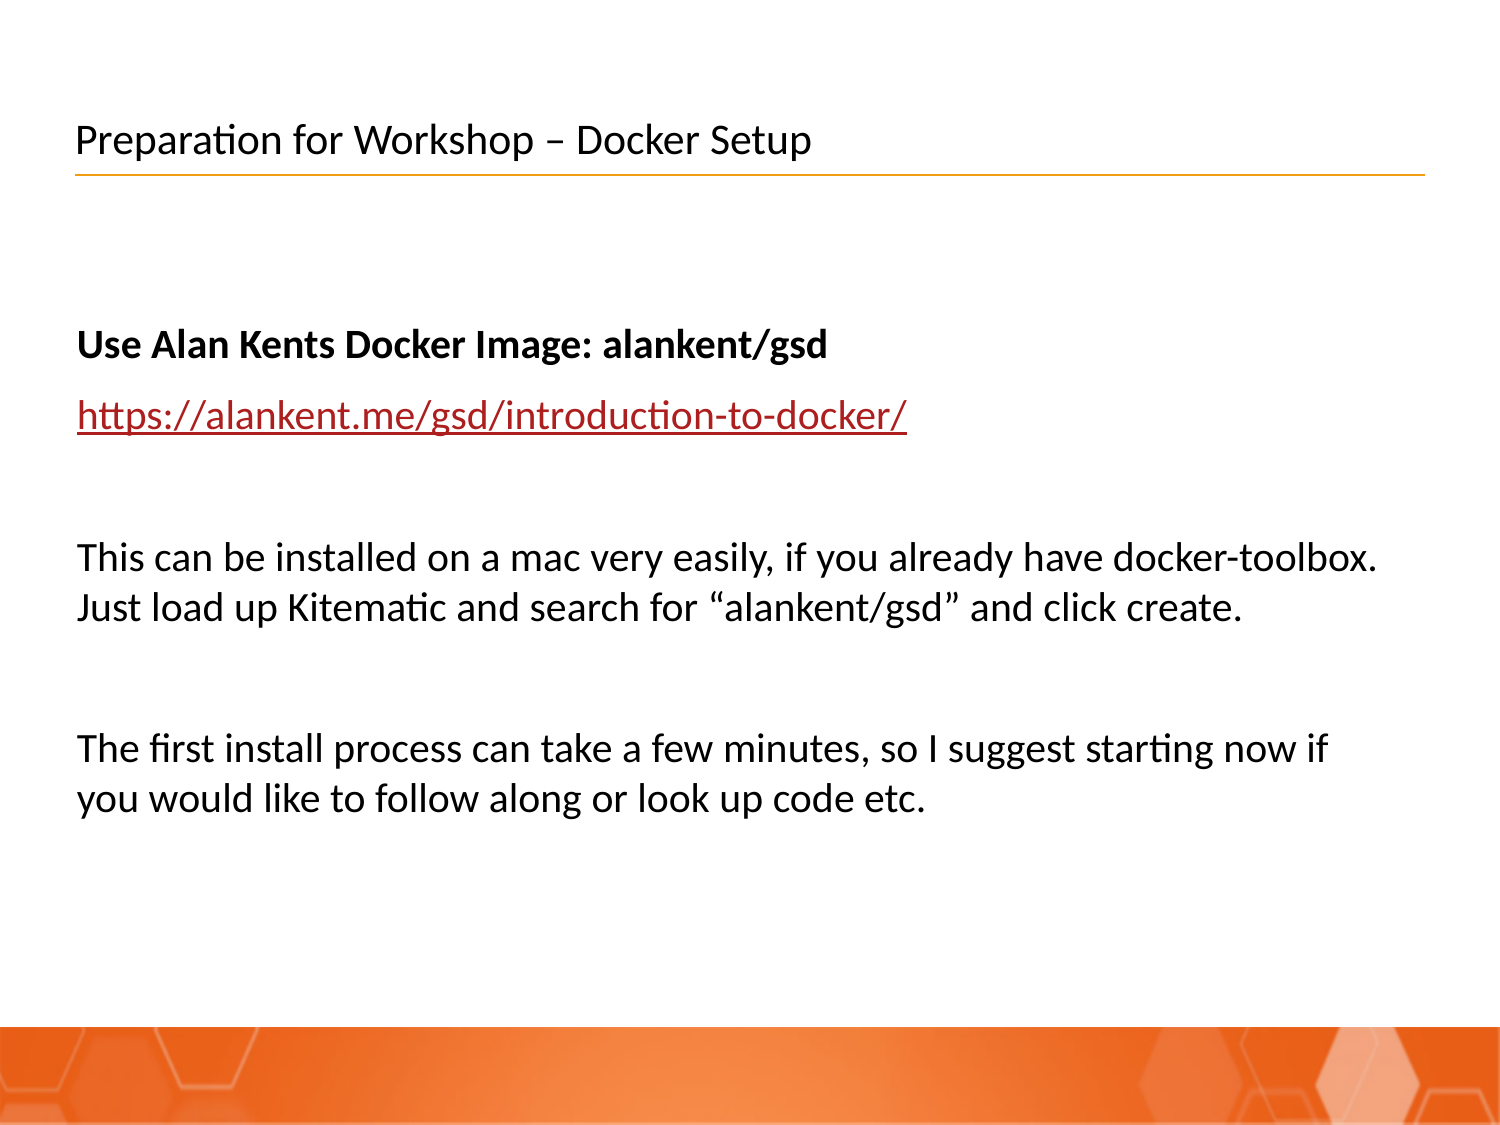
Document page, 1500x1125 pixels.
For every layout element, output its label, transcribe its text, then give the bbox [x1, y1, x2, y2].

list Use Alan Kents Docker Image: alankent/gsd https://alankent.me/gsd/introduction-to-docker/ This can be installed on a mac very easily, if you already have docker-toolbox. Just load up Kitematic and search for “alankent/gsd” and click create. The first install process can take a few minutes, so I suggest starting now if you would like to follow along or look up code etc. [76, 309, 1413, 901]
title Preparation for Workshop – Docker Setup [74, 49, 1426, 171]
